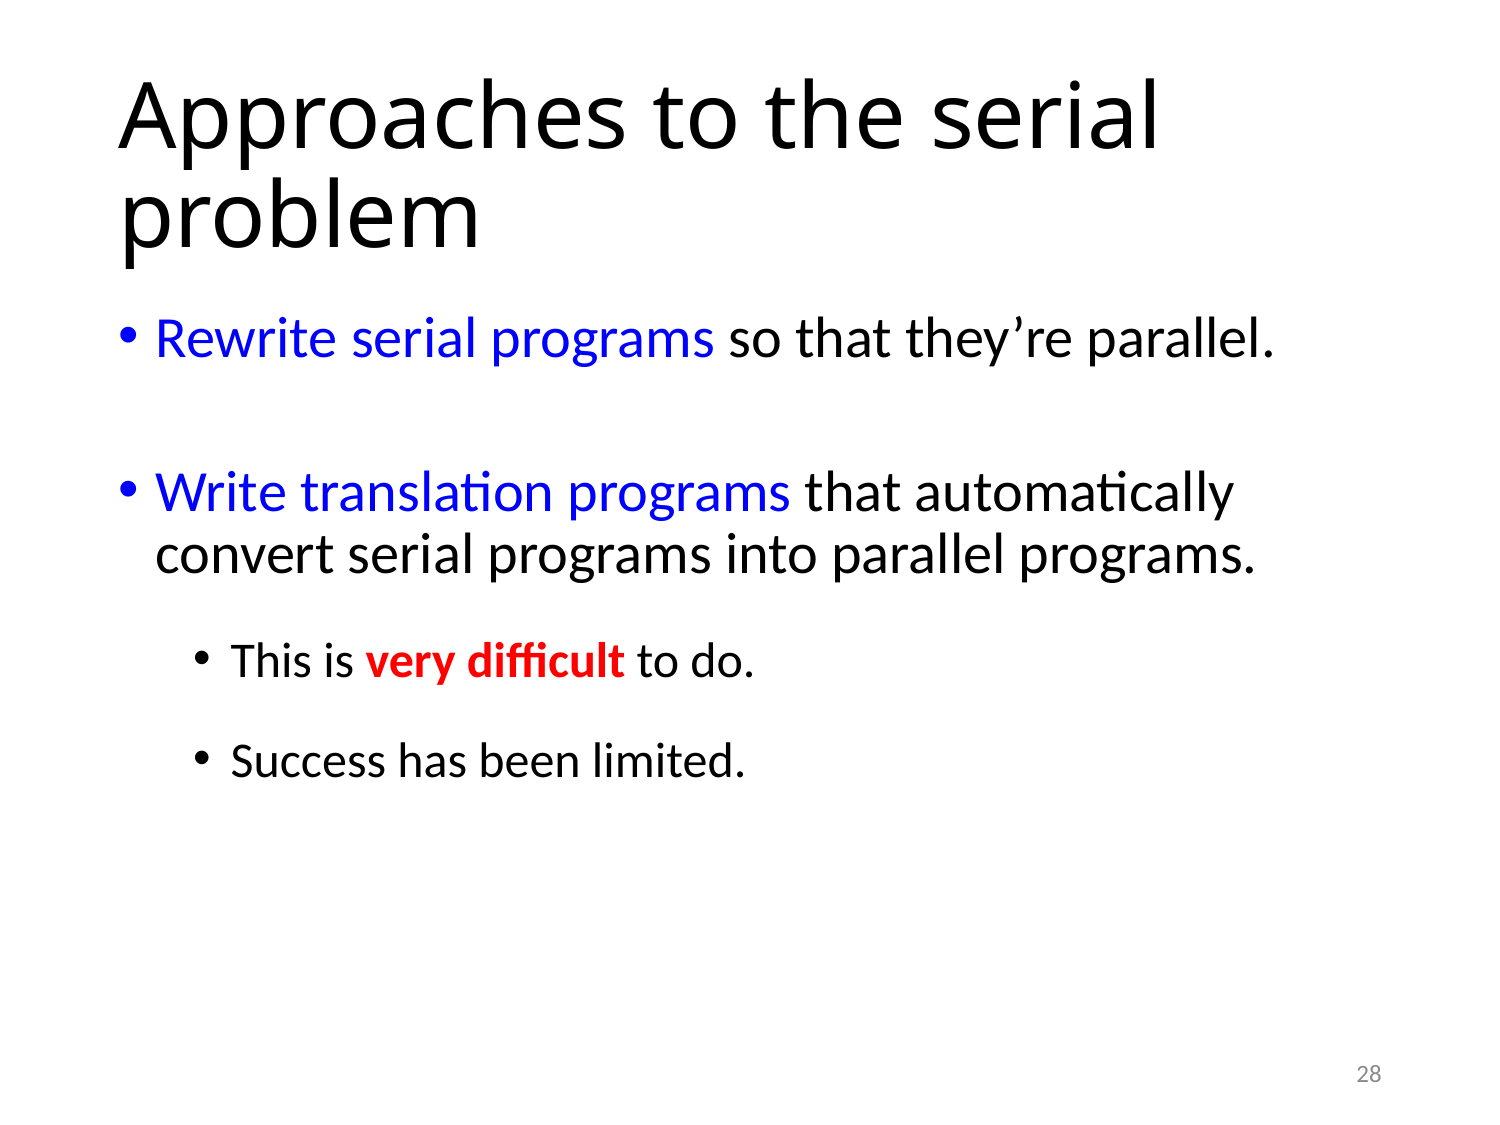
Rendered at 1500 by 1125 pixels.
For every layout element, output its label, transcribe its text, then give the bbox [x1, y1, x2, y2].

list Rewrite serial programs so that they’re parallel. Write translation programs that automatically convert serial programs into parallel programs. This is very difficult to do. Success has been limited. [103, 299, 1397, 1014]
title Approaches to the serial problem [103, 59, 1397, 278]
slide_number 28 [1059, 1042, 1397, 1103]
